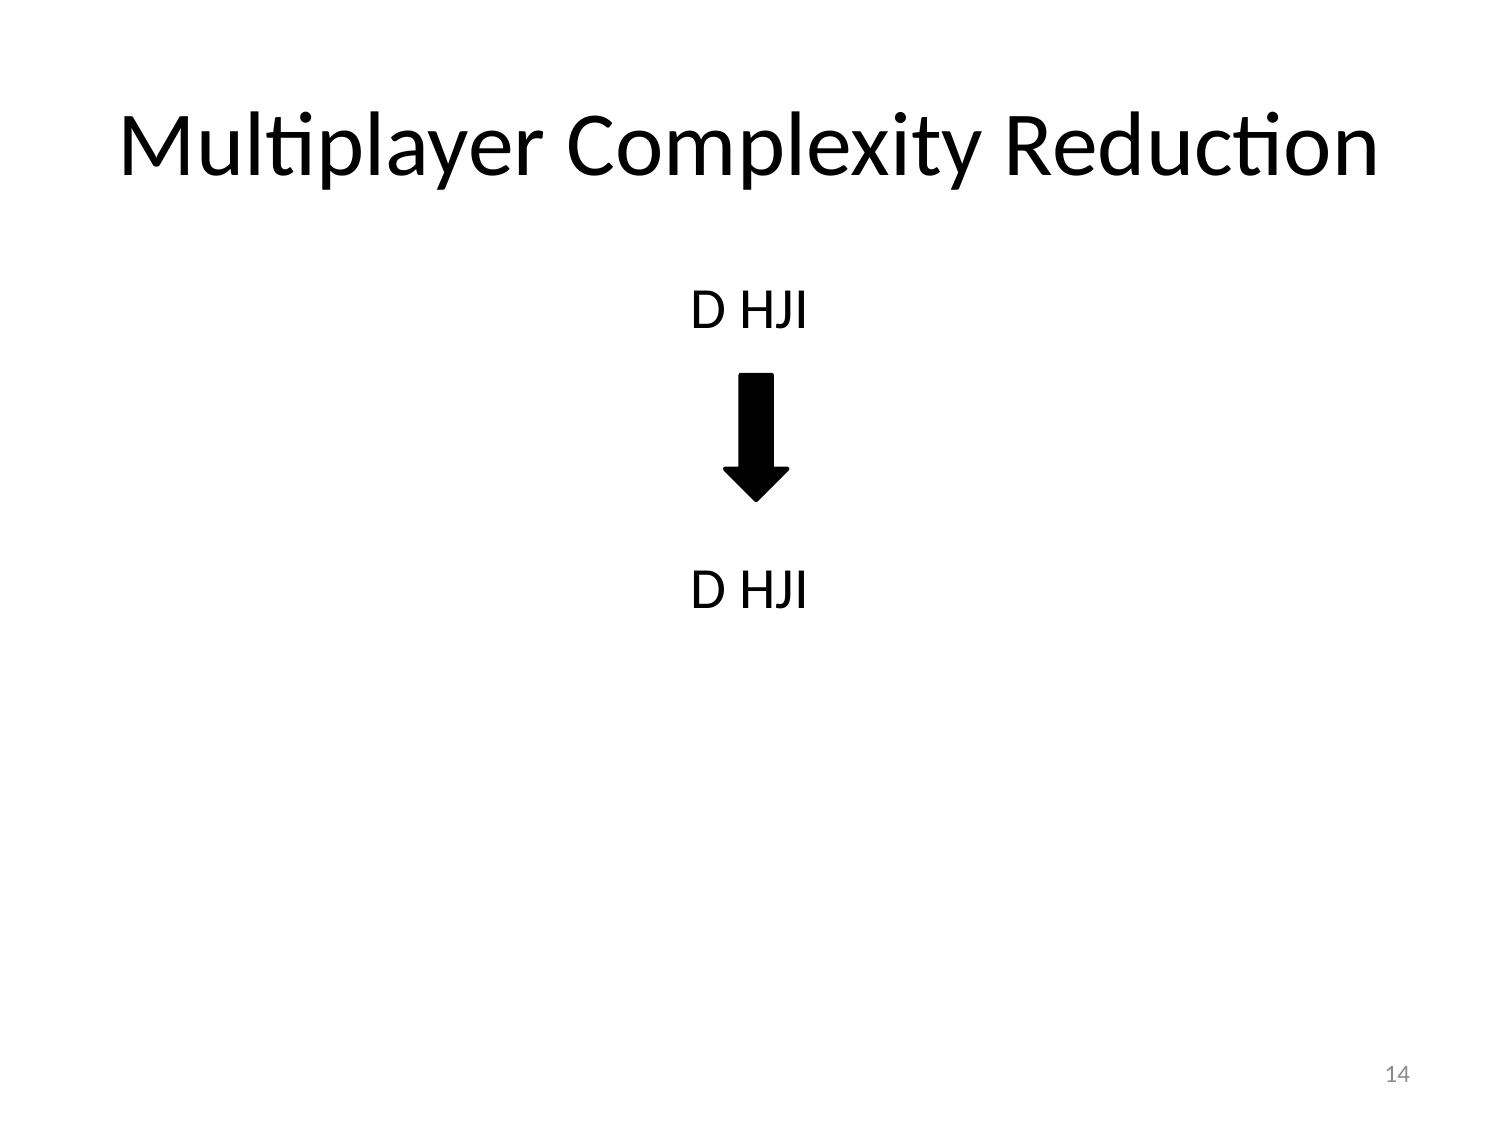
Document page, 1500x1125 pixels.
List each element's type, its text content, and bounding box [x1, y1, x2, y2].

slide_number 14 [1074, 1042, 1425, 1103]
title Multiplayer Complexity Reduction [75, 45, 1425, 233]
text_box [723, 372, 790, 503]
